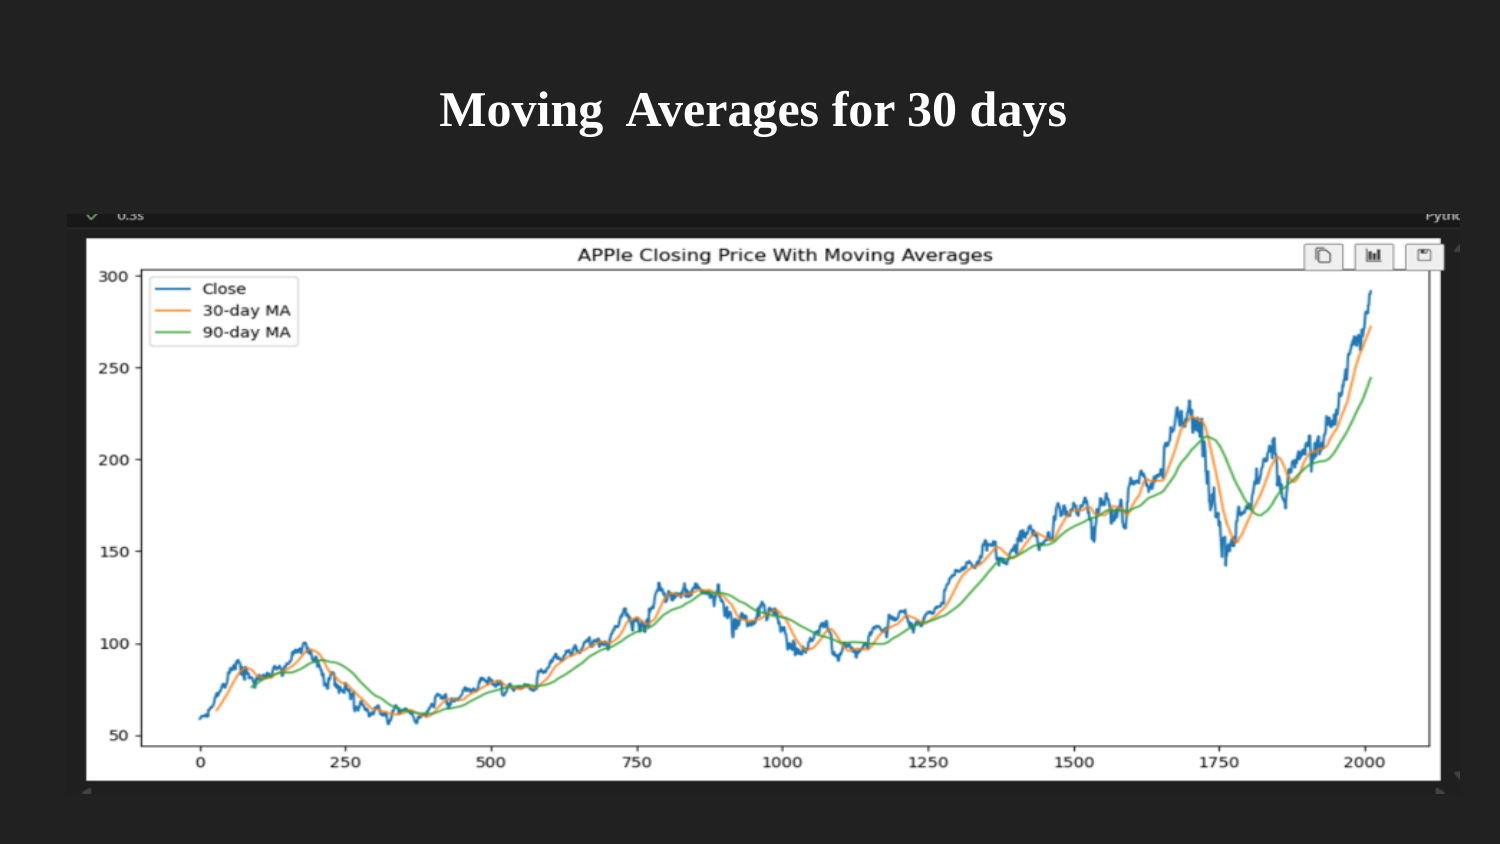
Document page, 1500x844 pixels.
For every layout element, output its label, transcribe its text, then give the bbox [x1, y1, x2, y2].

picture [66, 214, 1461, 794]
text_box Moving Averages for 30 days [66, 61, 1440, 146]
